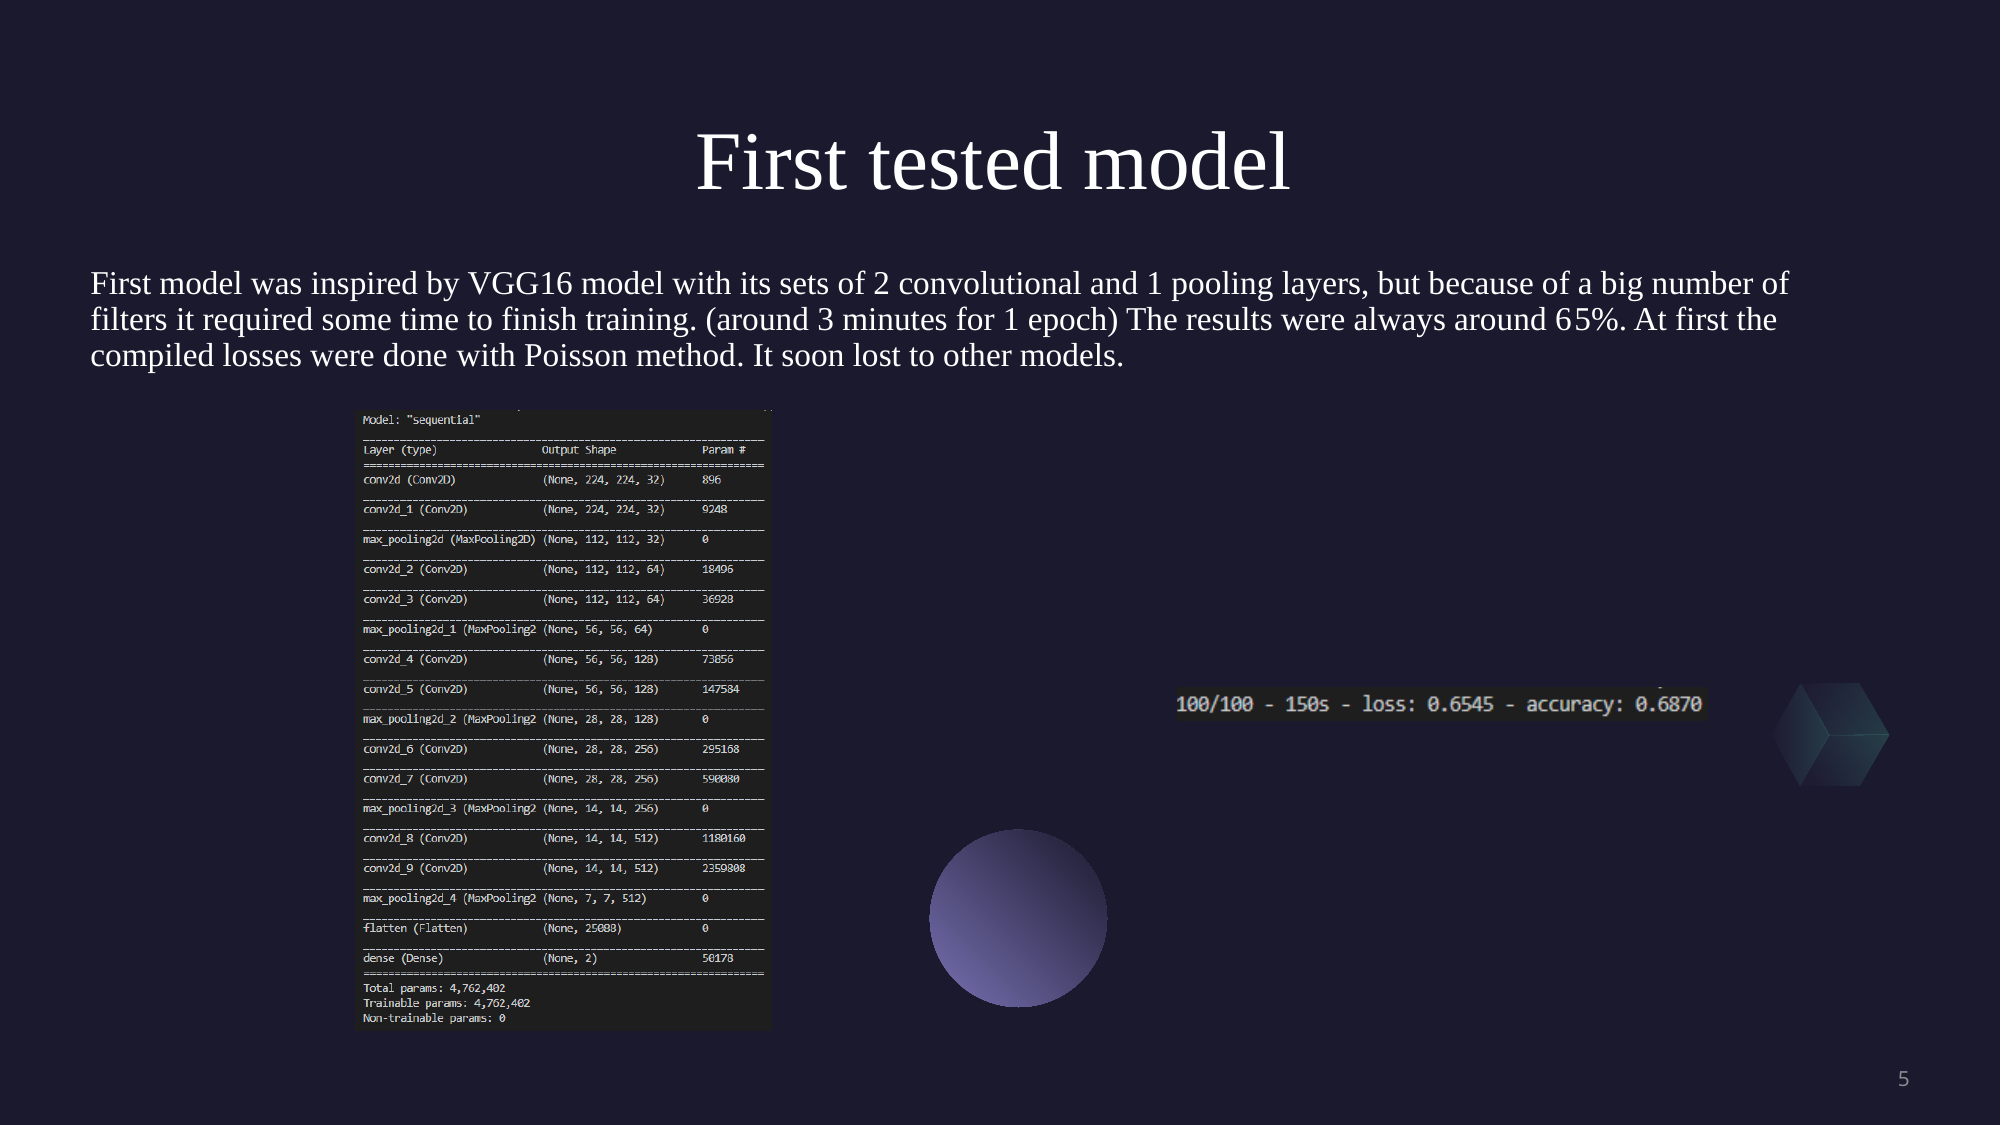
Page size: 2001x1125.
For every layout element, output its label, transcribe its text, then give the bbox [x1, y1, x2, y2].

picture [355, 410, 772, 1031]
title First model was inspired by VGG16 model with its sets of 2 convolutional and 1 pooling layers, but because of a big number of filters it required some time to finish training. (around 3 minutes for 1 epoch) The results were always around 65%. At first the compiled losses were done with Poisson method. It soon lost to other models. [90, 236, 1846, 374]
picture [1176, 687, 1708, 721]
text_box First tested model [694, 0, 1306, 207]
slide_number 5 [1632, 1067, 1910, 1093]
